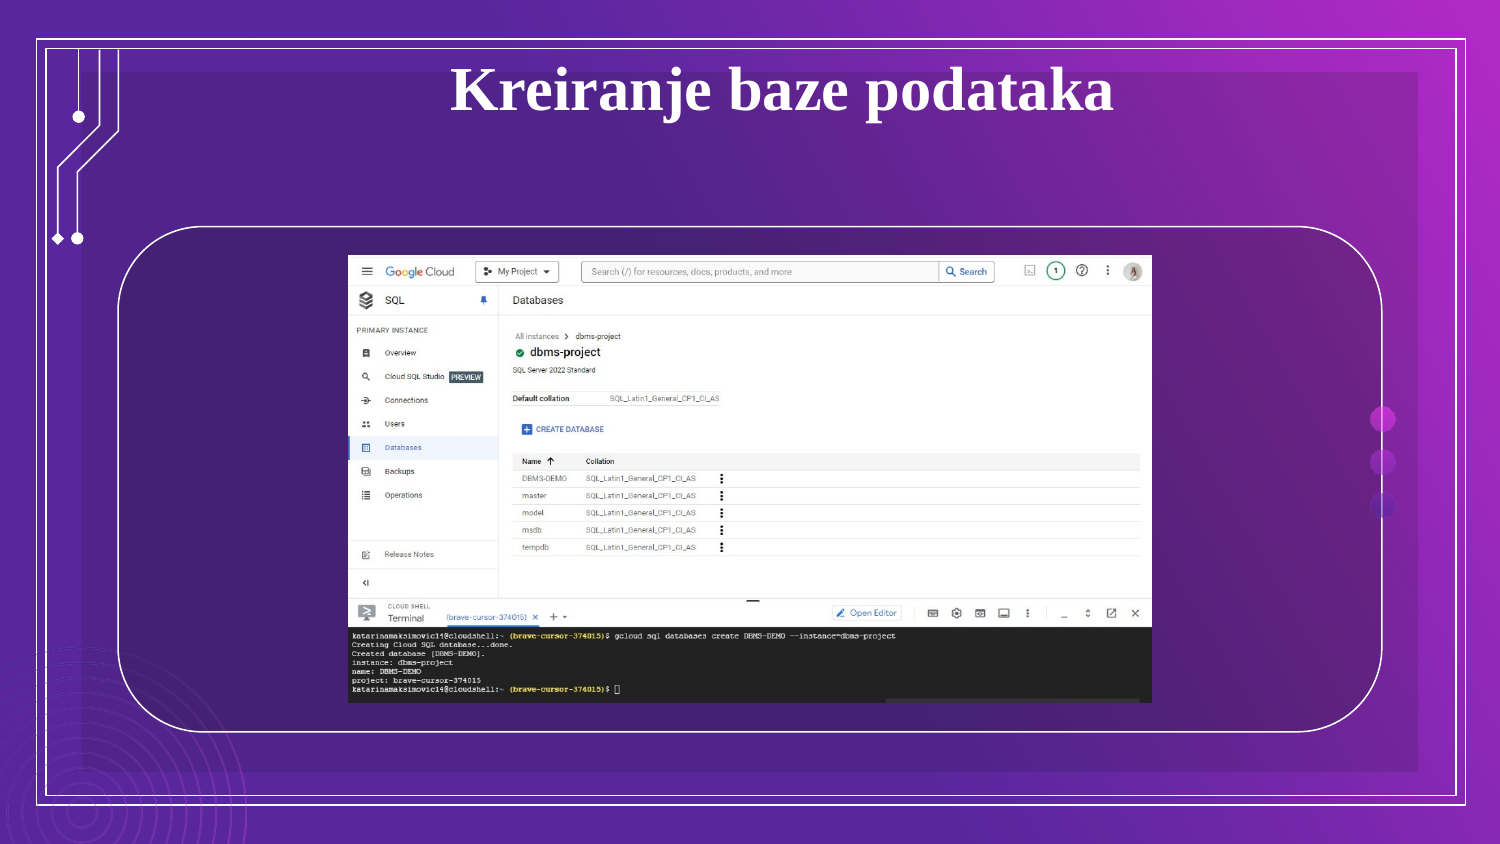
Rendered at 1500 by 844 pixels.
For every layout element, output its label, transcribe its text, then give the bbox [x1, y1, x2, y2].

text_box [118, 226, 1382, 732]
picture [37, 40, 57, 113]
picture [348, 255, 1152, 703]
picture [47, 49, 57, 113]
picture [0, 0, 1500, 844]
picture [47, 49, 1455, 795]
title Kreiranje baze podataka [57, 27, 1359, 265]
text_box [0, 113, 184, 175]
picture [37, 40, 1465, 804]
